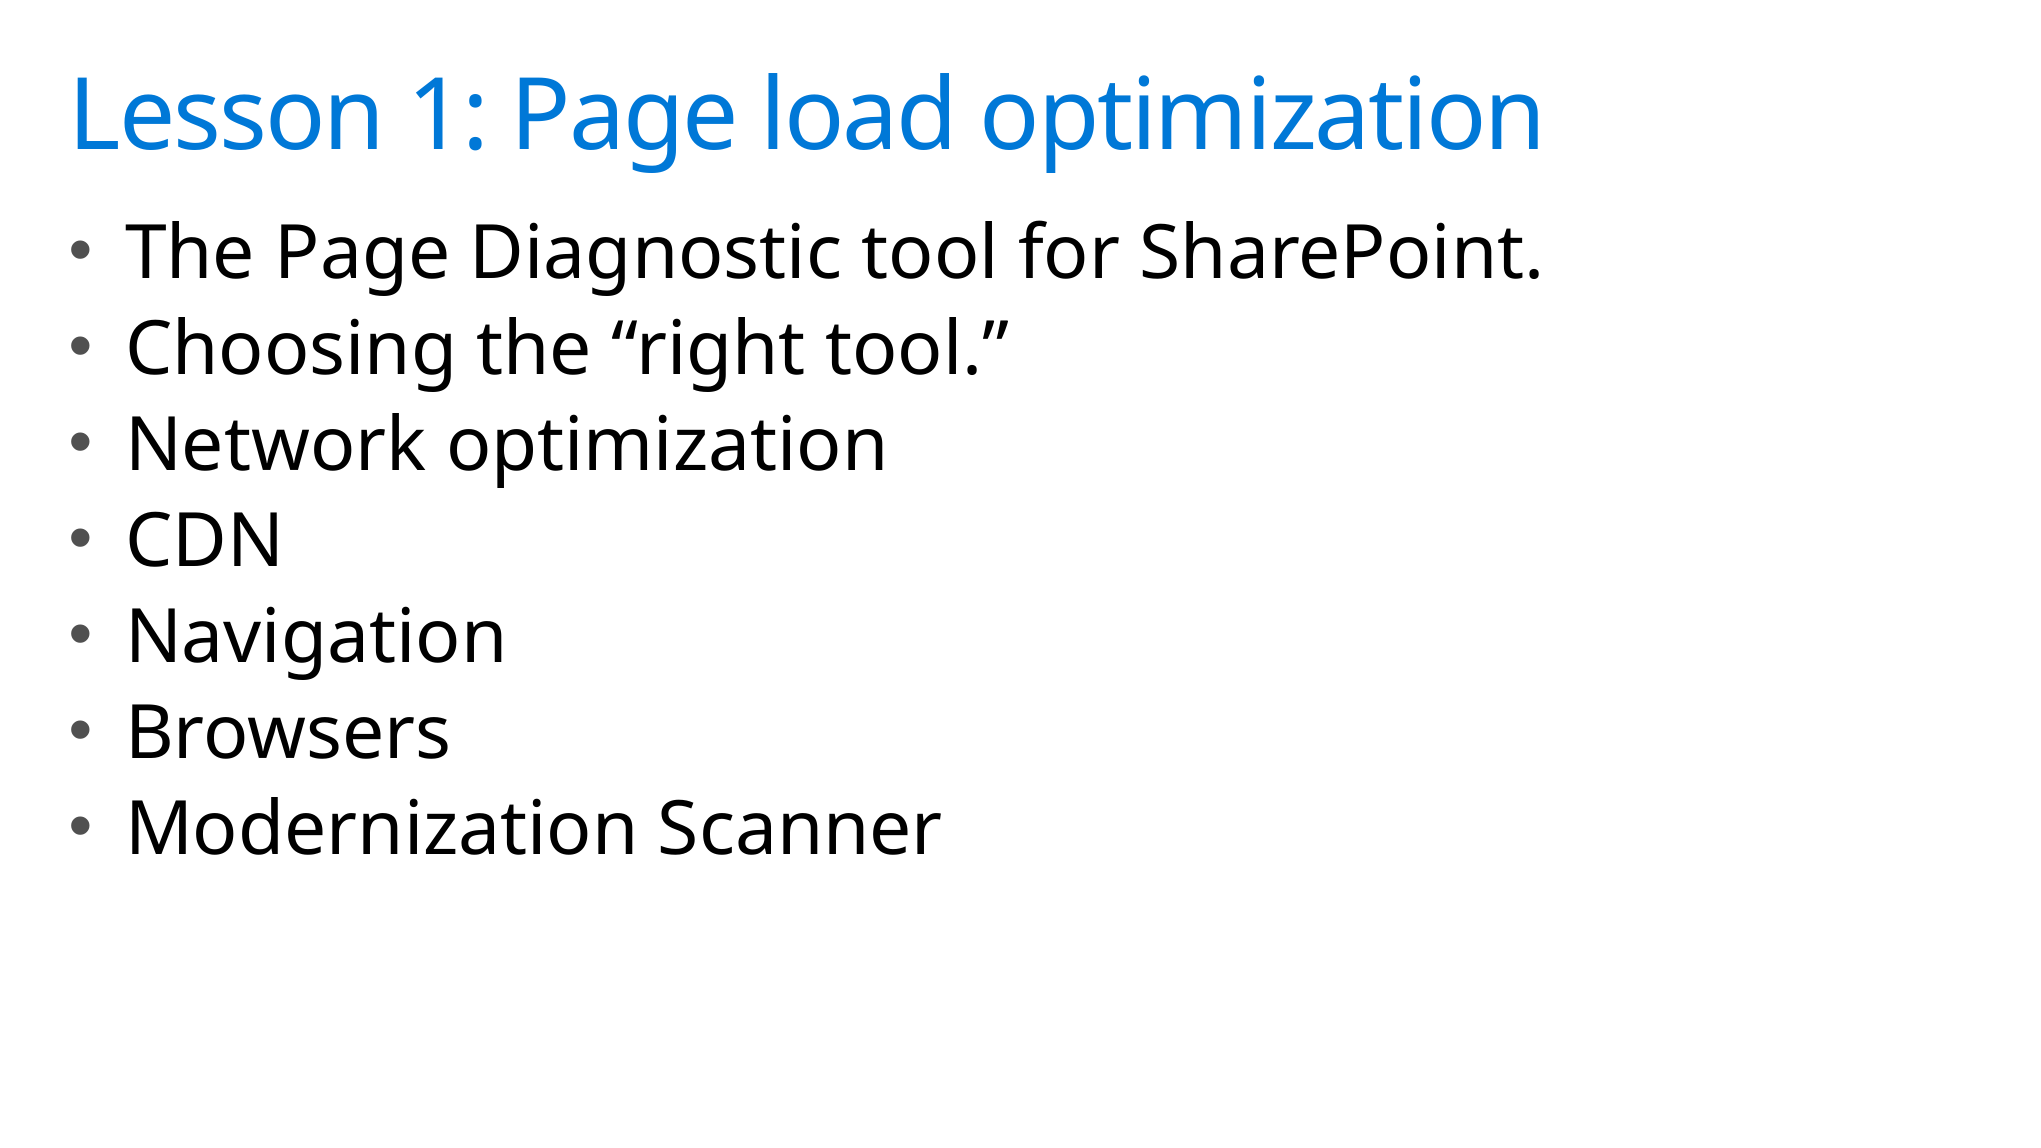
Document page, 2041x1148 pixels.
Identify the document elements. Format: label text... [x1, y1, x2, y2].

title Lesson 1: Page load optimization [45, 48, 1996, 199]
list The Page Diagnostic tool for SharePoint. Choosing the “right tool.” Network optimization CDN Navigation Browsers Modernization Scanner [44, 198, 1995, 911]
